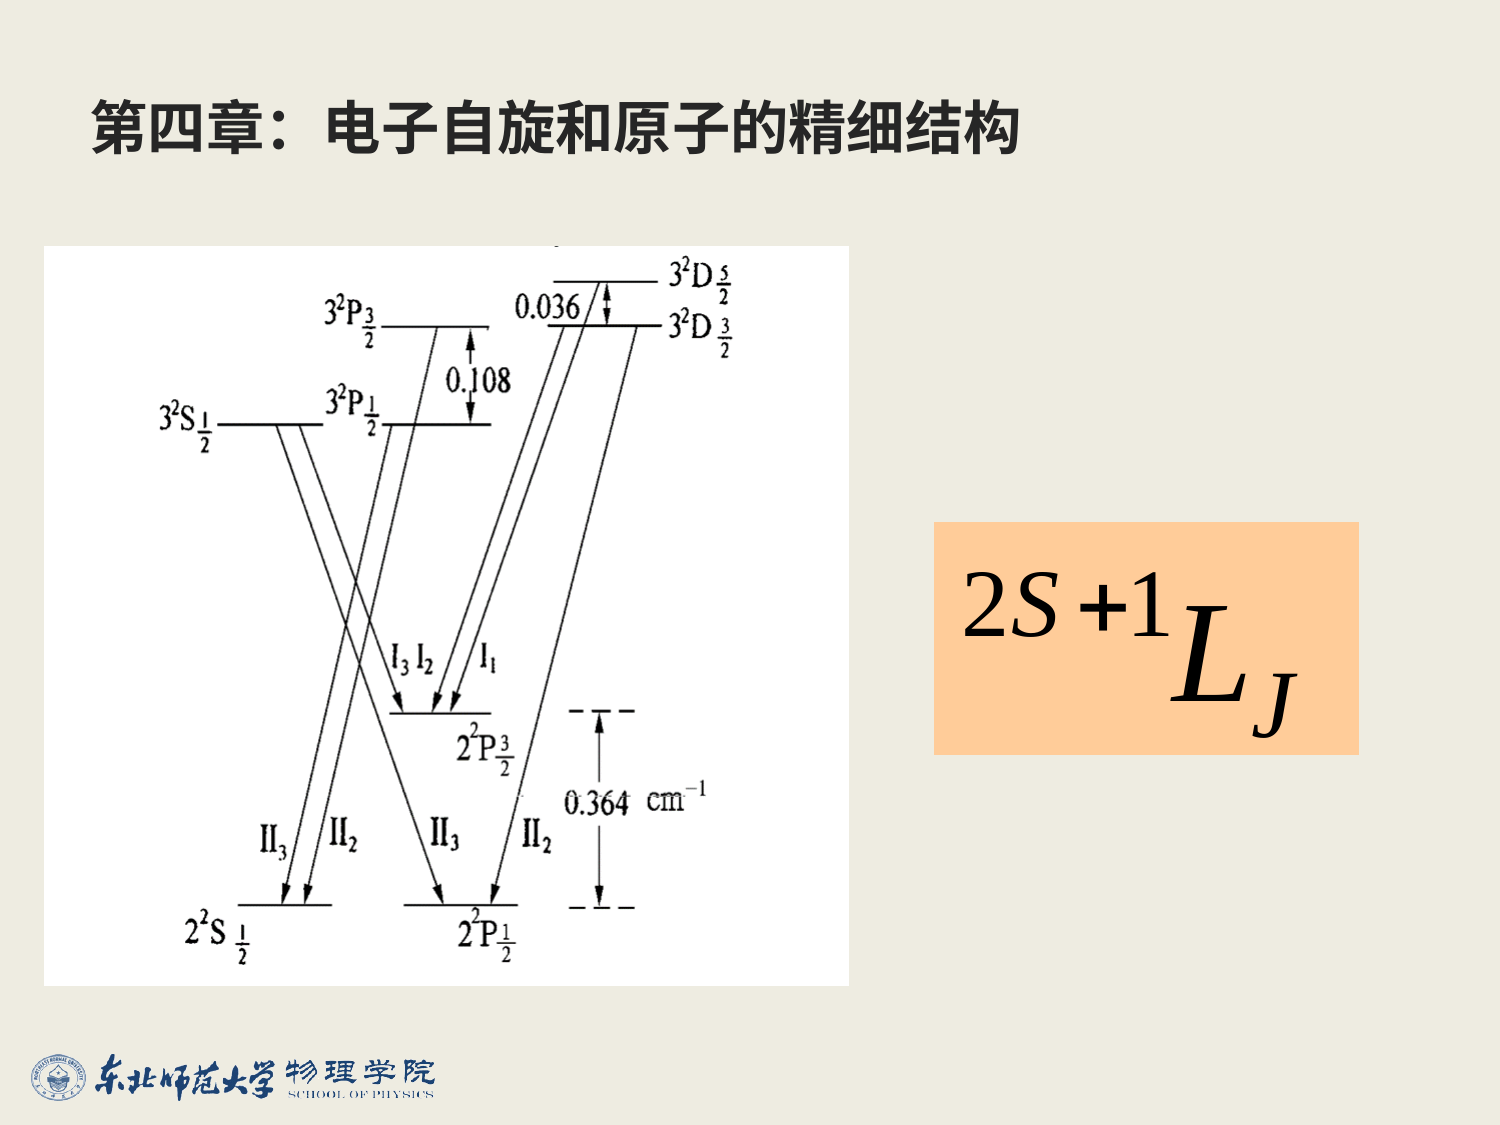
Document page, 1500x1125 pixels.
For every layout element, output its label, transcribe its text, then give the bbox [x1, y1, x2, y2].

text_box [934, 521, 1360, 756]
picture [20, 1054, 440, 1101]
title 第四章：电子自旋和原子的精细结构 [75, 45, 1425, 209]
picture [44, 246, 849, 986]
